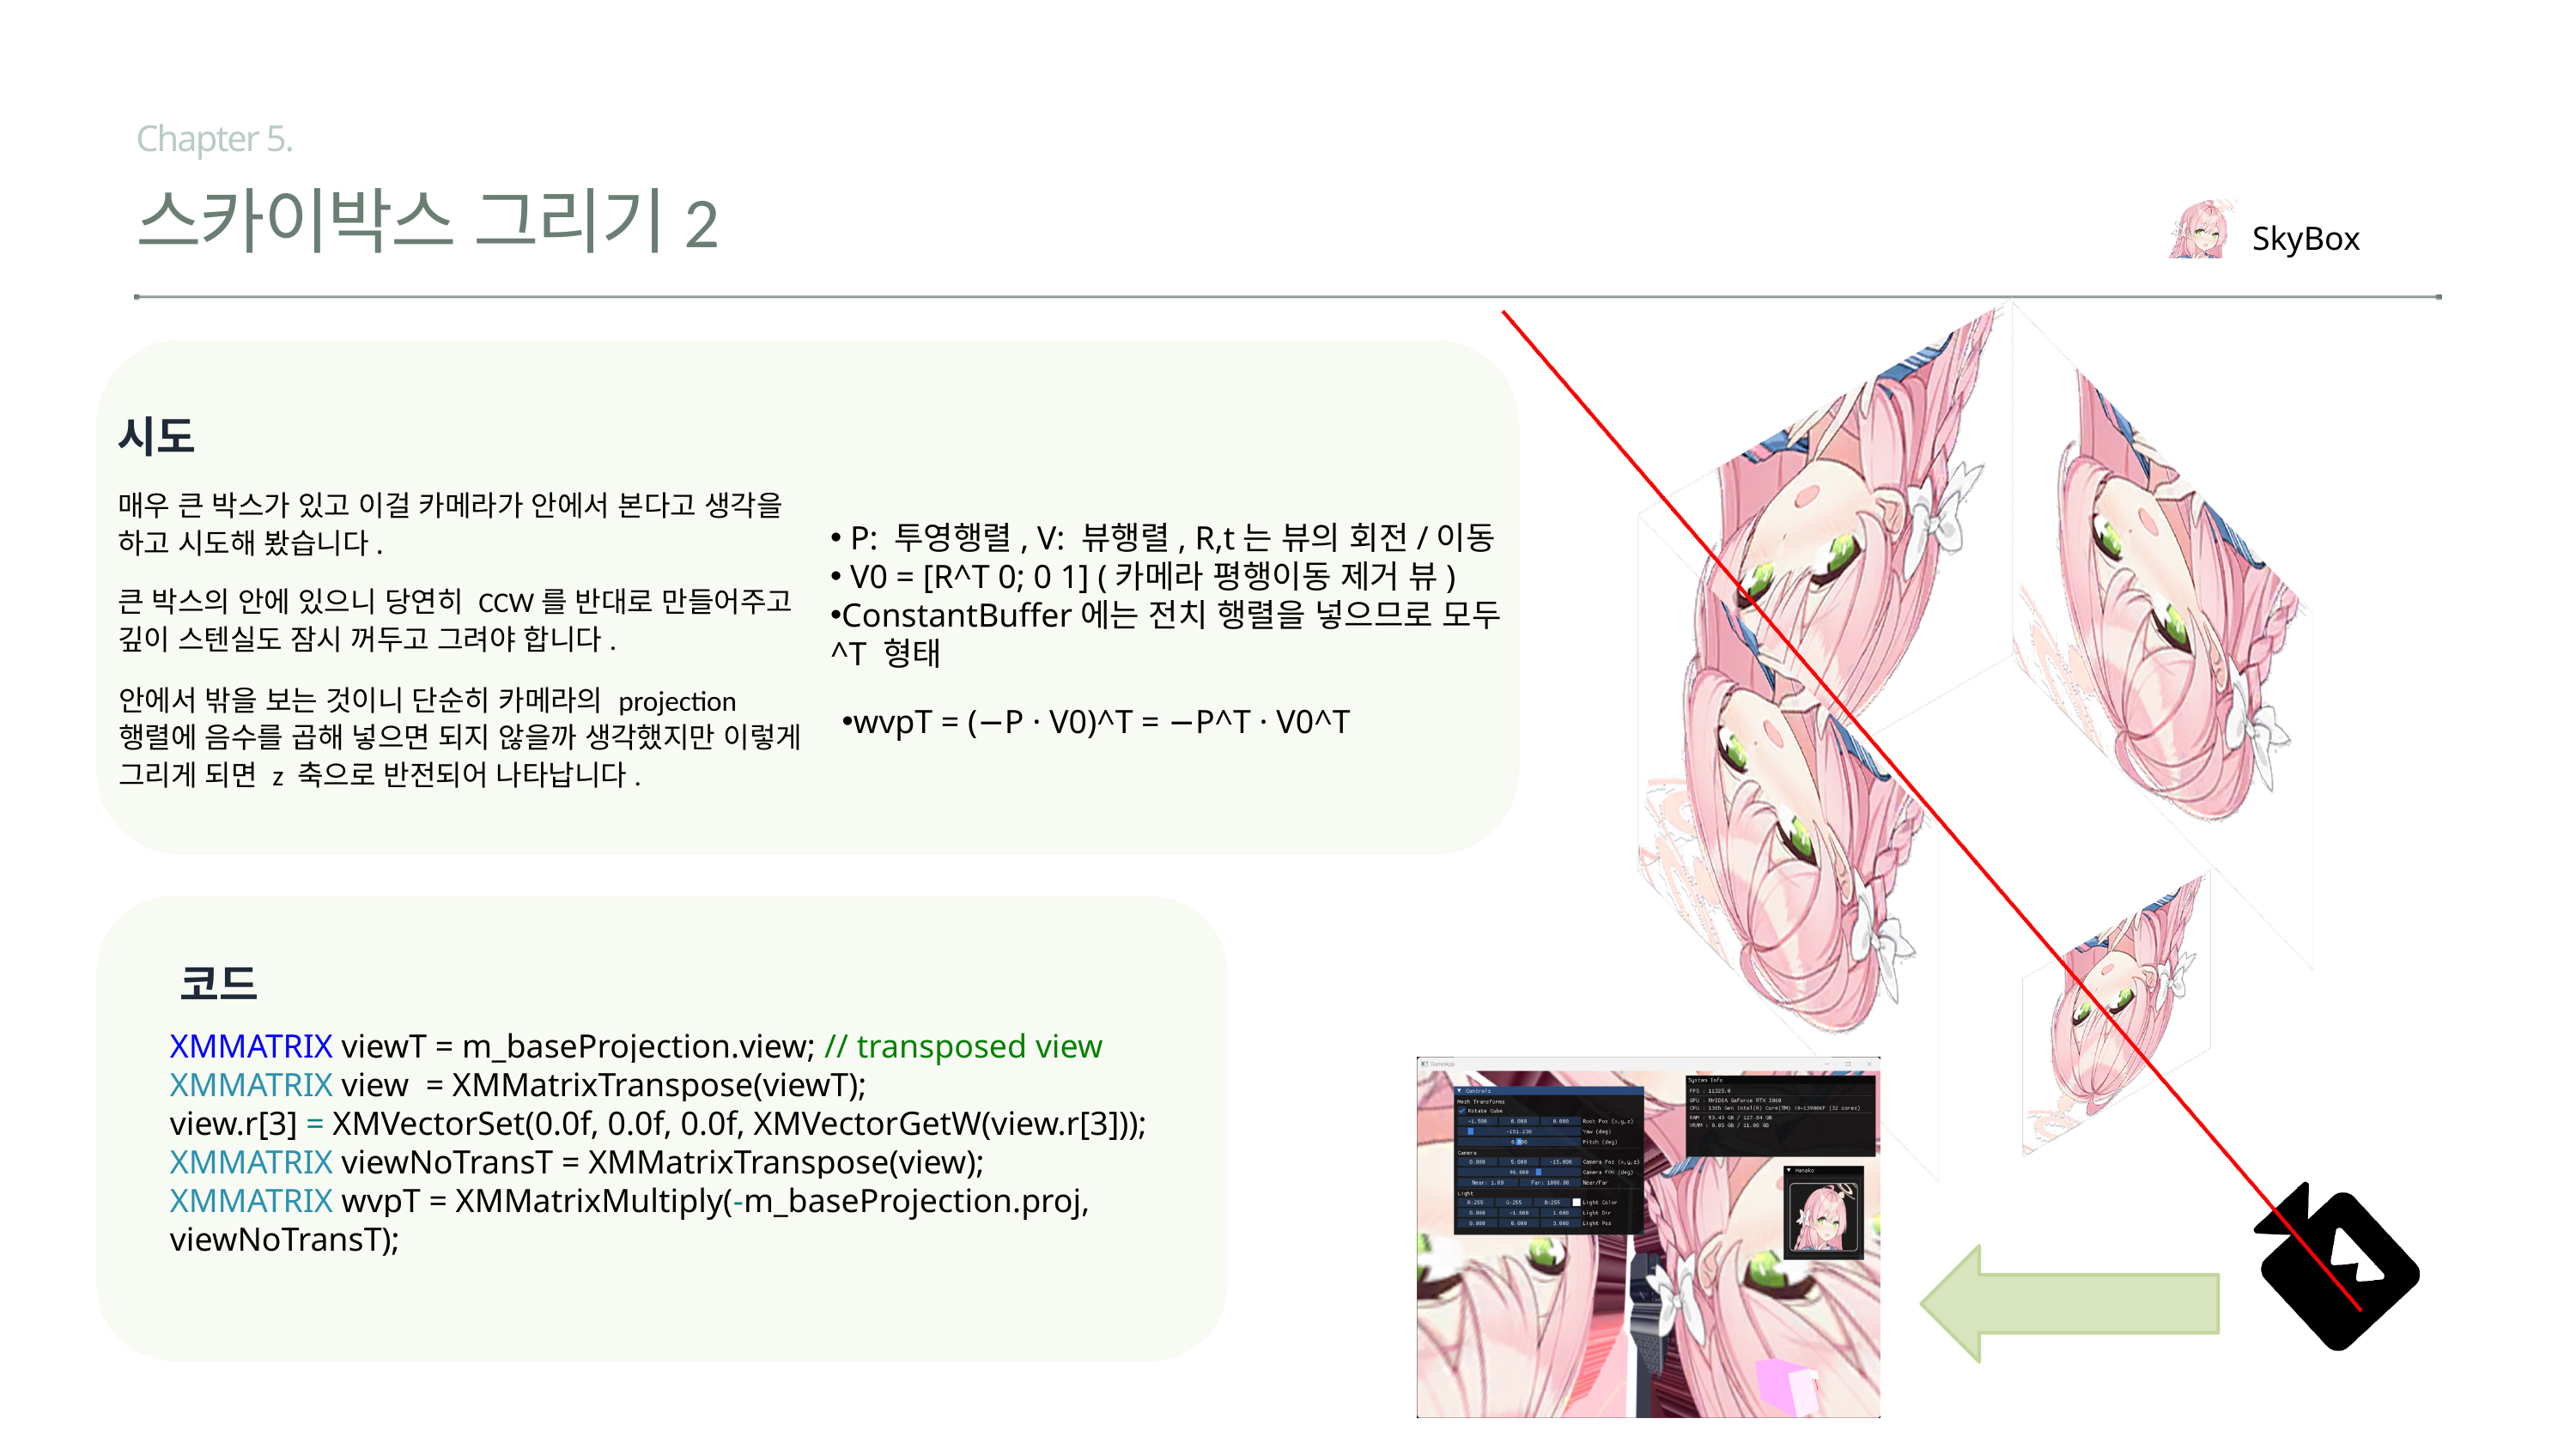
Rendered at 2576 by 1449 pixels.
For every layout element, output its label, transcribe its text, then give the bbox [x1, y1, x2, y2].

text_box Chapter 5. [136, 109, 759, 160]
text_box 시도 [117, 418, 753, 462]
text_box 큰 박스의 안에 있으니 당연히 CCW를 반대로 만들어주고 깊이 스텐실도 잠시 꺼두고 그려야 합니다. [118, 580, 816, 656]
picture [2166, 199, 2238, 258]
picture [133, 294, 2451, 1418]
text_box P: 투영행렬, V: 뷰행렬, R,t는 뷰의 회전/이동 V0 = [R^T 0; 0 1] (카메라 평행이동 제거 뷰) ConstantBuffer에는 전치 행렬을 넣으므로 모두 ^T 형태 [817, 511, 1497, 679]
text_box 코드 [179, 966, 912, 1009]
text_box 매우 큰 박스가 있고 이걸 카메라가 안에서 본다고 생각을 하고 시도해 봤습니다. [118, 484, 816, 560]
text_box [93, 892, 1231, 1365]
text_box [92, 336, 1497, 859]
text_box SkyBox [2252, 211, 2489, 258]
text_box XMMATRIX viewT = m_baseProjection.view; // transposed view XMMATRIX view = XMMatrixTranspose(viewT); view.r[3] = XMVectorSet(0.0f, 0.0f, 0.0f, XMVectorGetW(view.r[3])); XMMATRIX viewNoTransT = XMMatrixTranspose(view); XMMATRIX wvpT = XMMatrixMultiply(-m_baseProjection.proj, viewNoTransT); [157, 1019, 1213, 1264]
text_box 스카이박스 그리기2 [136, 162, 766, 264]
text_box 안에서 밖을 보는 것이니 단순히 카메라의 projection 행렬에 음수를 곱해 넣으면 되지 않을까 생각했지만 이렇게 그리게 되면 z 축으로 반전되어 나타납니다. [118, 678, 817, 792]
text_box wvpT = (−P · V0)^T = −P^T · V0^T [829, 694, 1364, 747]
